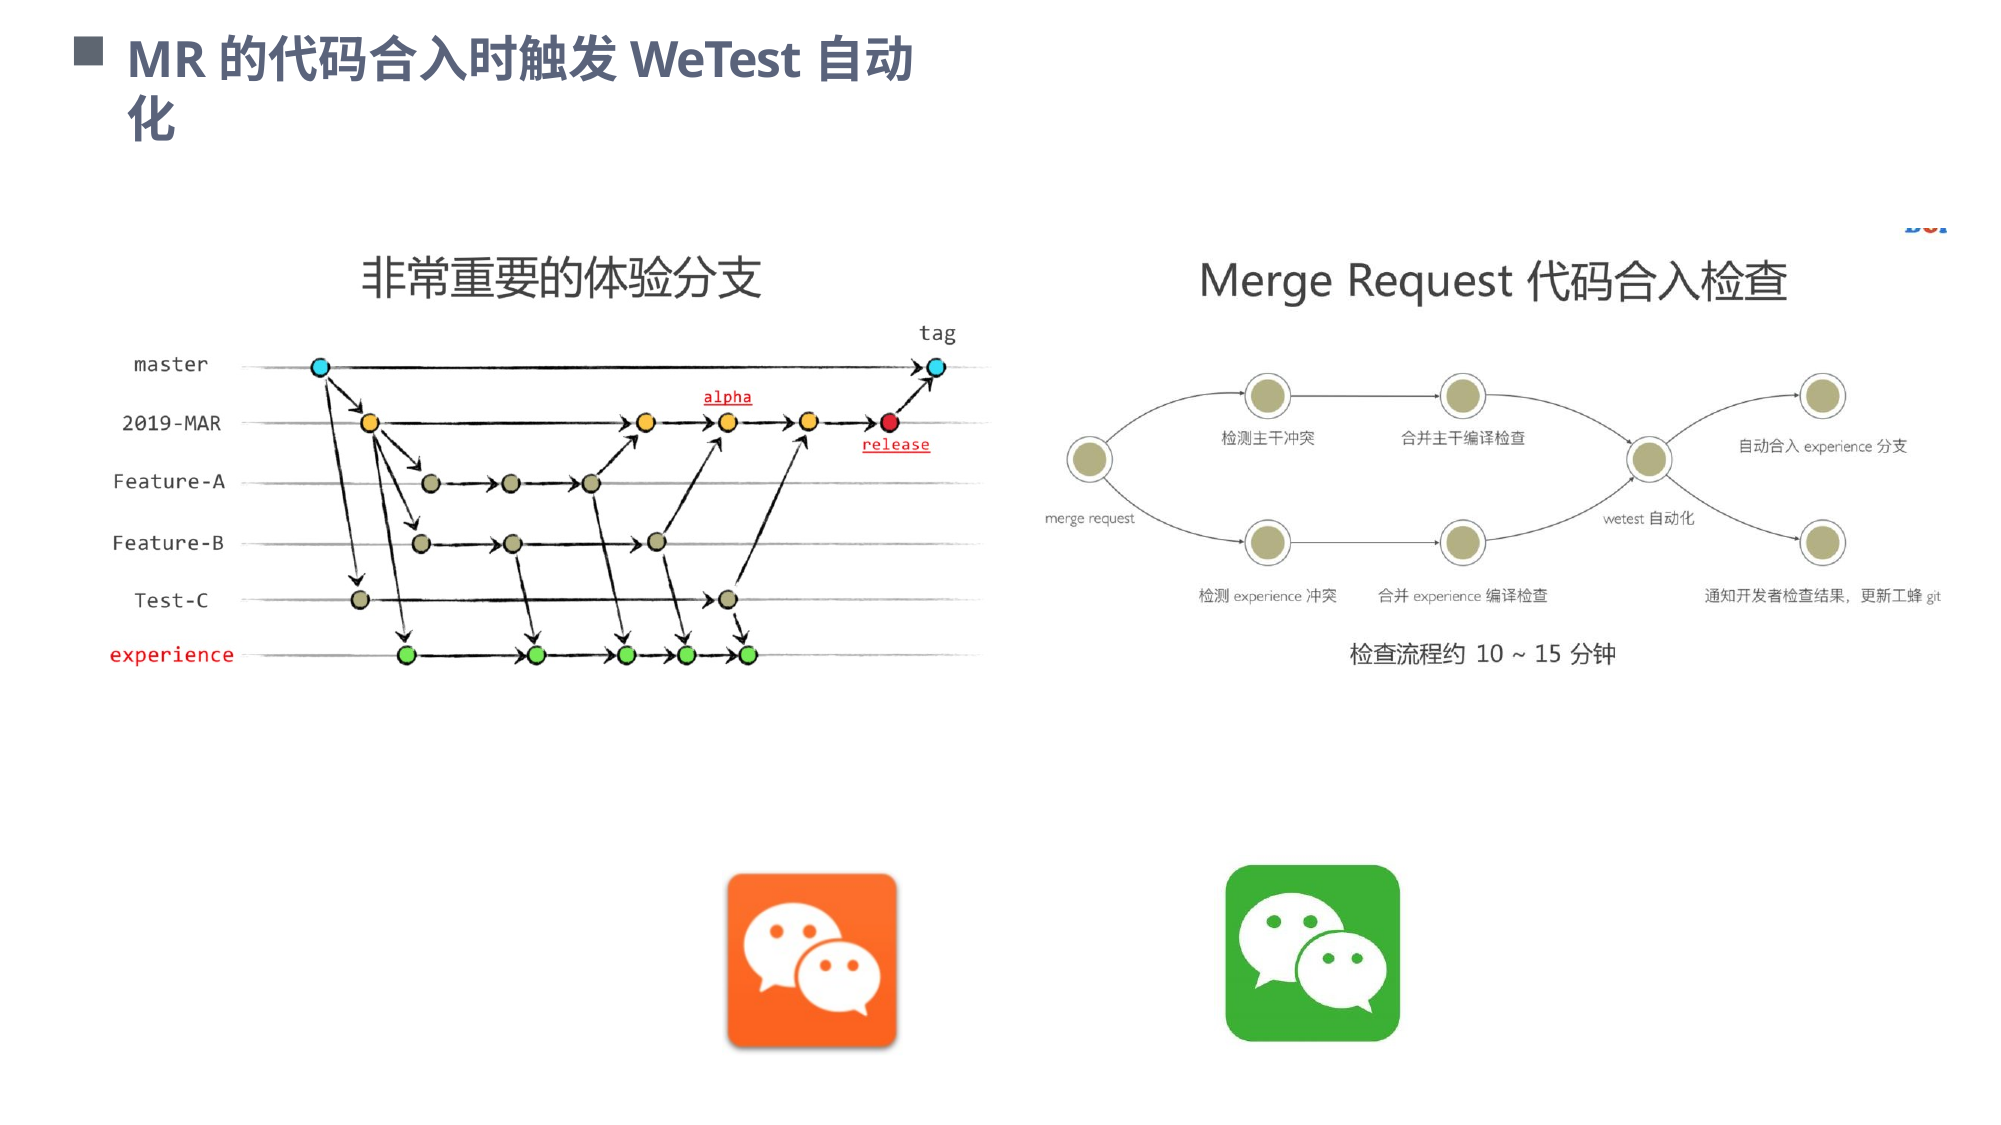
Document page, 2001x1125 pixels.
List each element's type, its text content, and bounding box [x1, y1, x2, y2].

picture [110, 254, 993, 668]
picture [722, 870, 903, 1056]
text_box MR的代码合入时触发WeTest自动化 [67, 25, 947, 148]
picture [1213, 855, 1408, 1049]
picture [1045, 228, 1947, 668]
